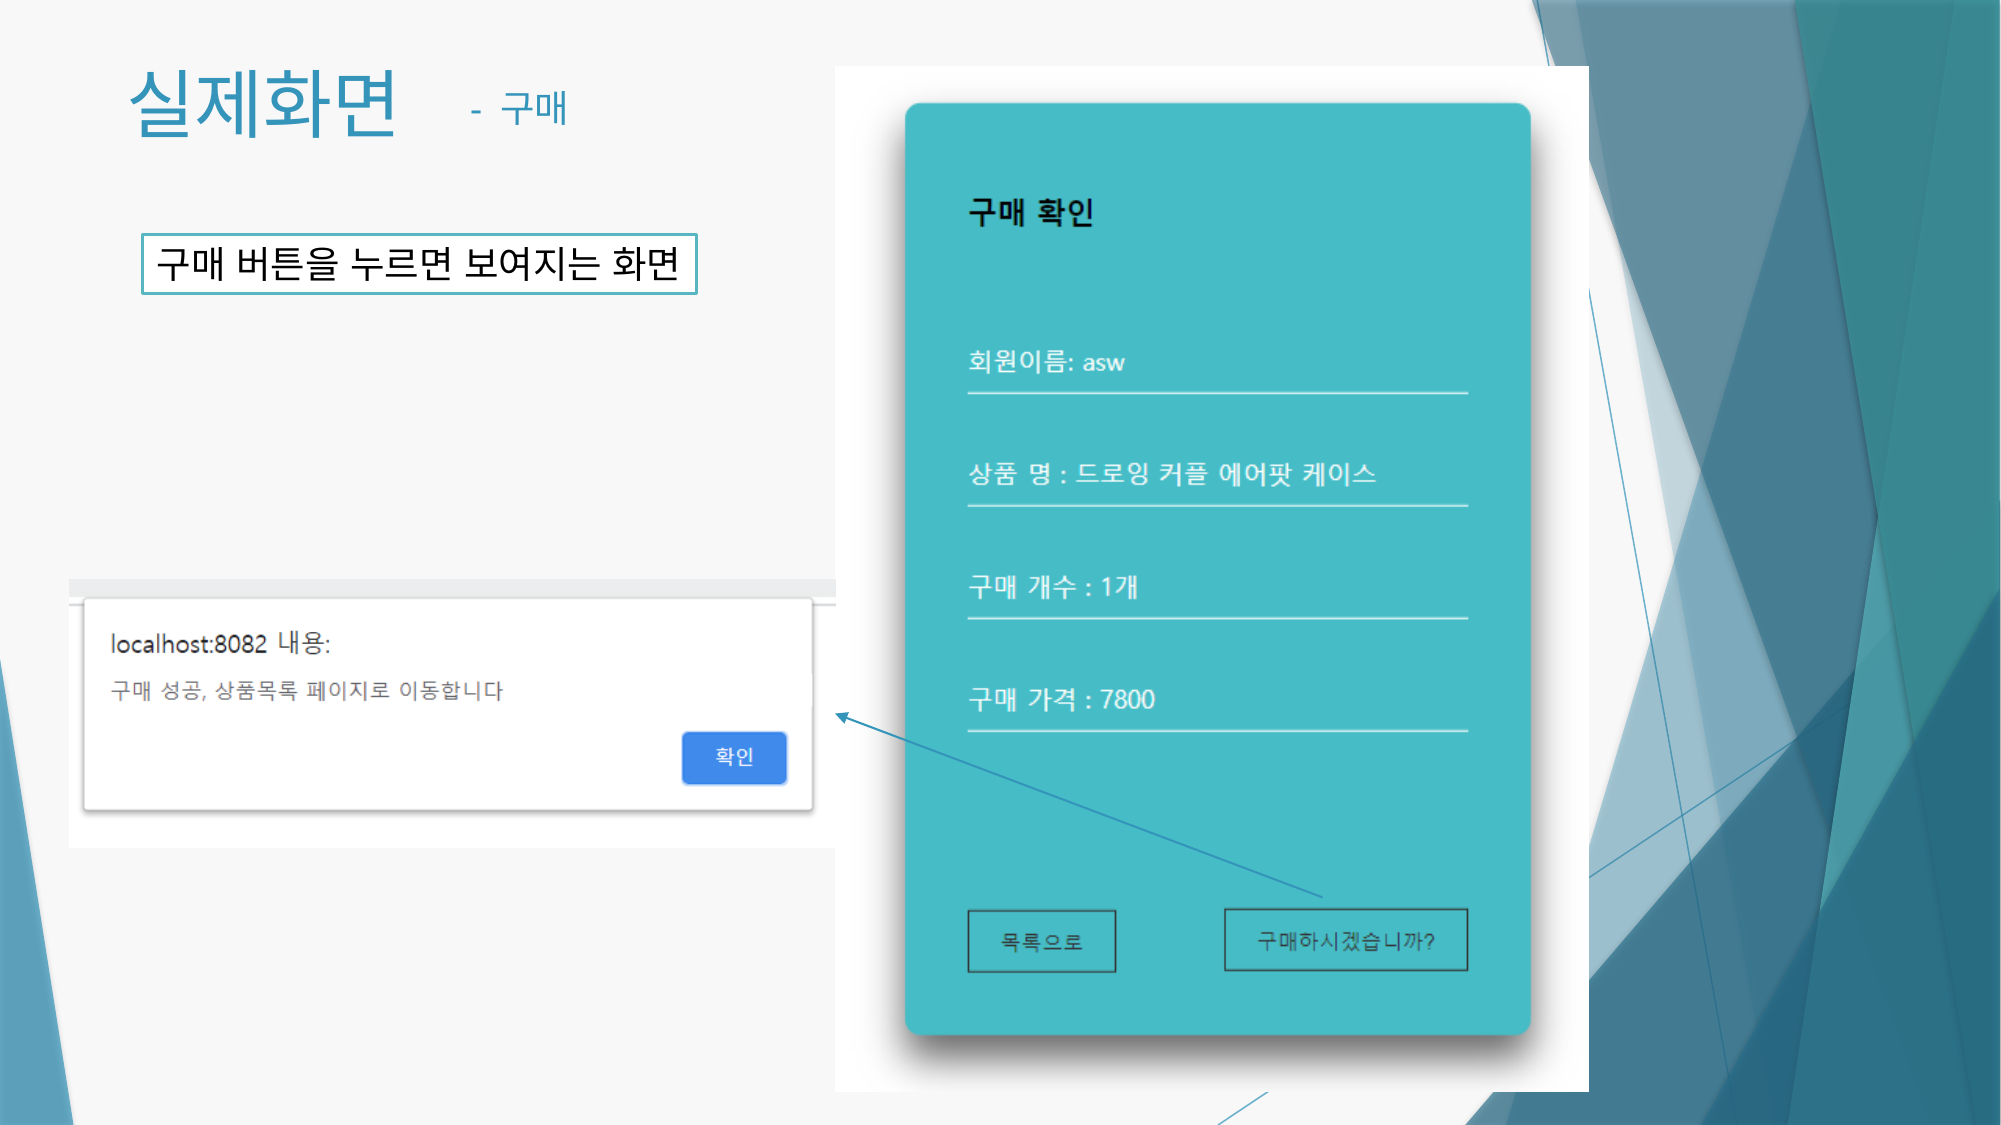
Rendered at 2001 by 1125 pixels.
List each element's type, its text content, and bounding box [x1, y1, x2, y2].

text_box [834, 713, 1323, 898]
title 실제화면 [111, 49, 1522, 267]
picture [68, 66, 1589, 1093]
text_box - 구매 [455, 78, 585, 138]
text_box 구매 버튼을 누르면 보여지는 화면 [141, 233, 698, 295]
